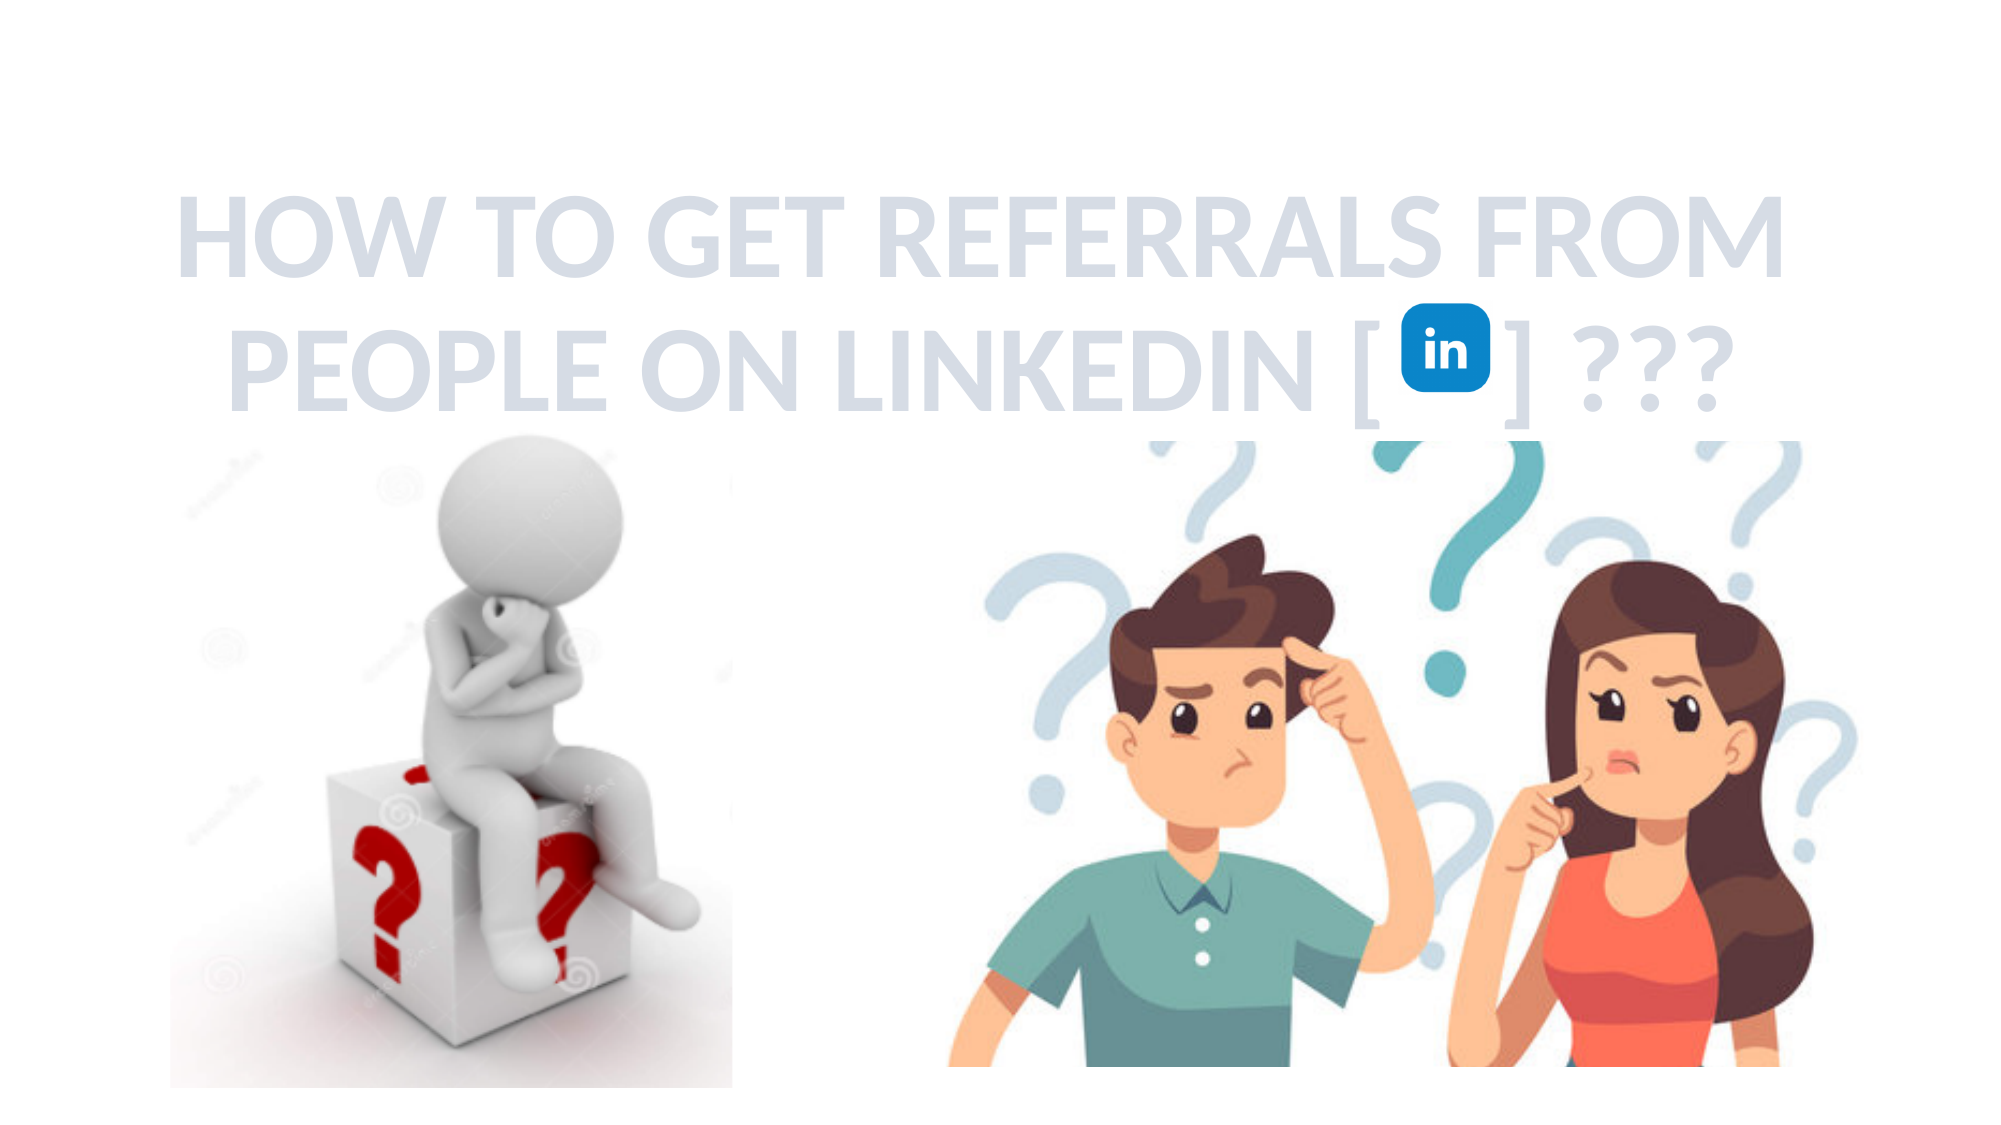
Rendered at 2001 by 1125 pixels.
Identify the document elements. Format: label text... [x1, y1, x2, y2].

picture [945, 441, 1874, 1067]
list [170, 420, 733, 1088]
picture [1398, 300, 1493, 395]
list HOW TO GET REFERRALS FROM PEOPLE ON LINKEDIN [ ] ??? [149, 163, 1817, 451]
